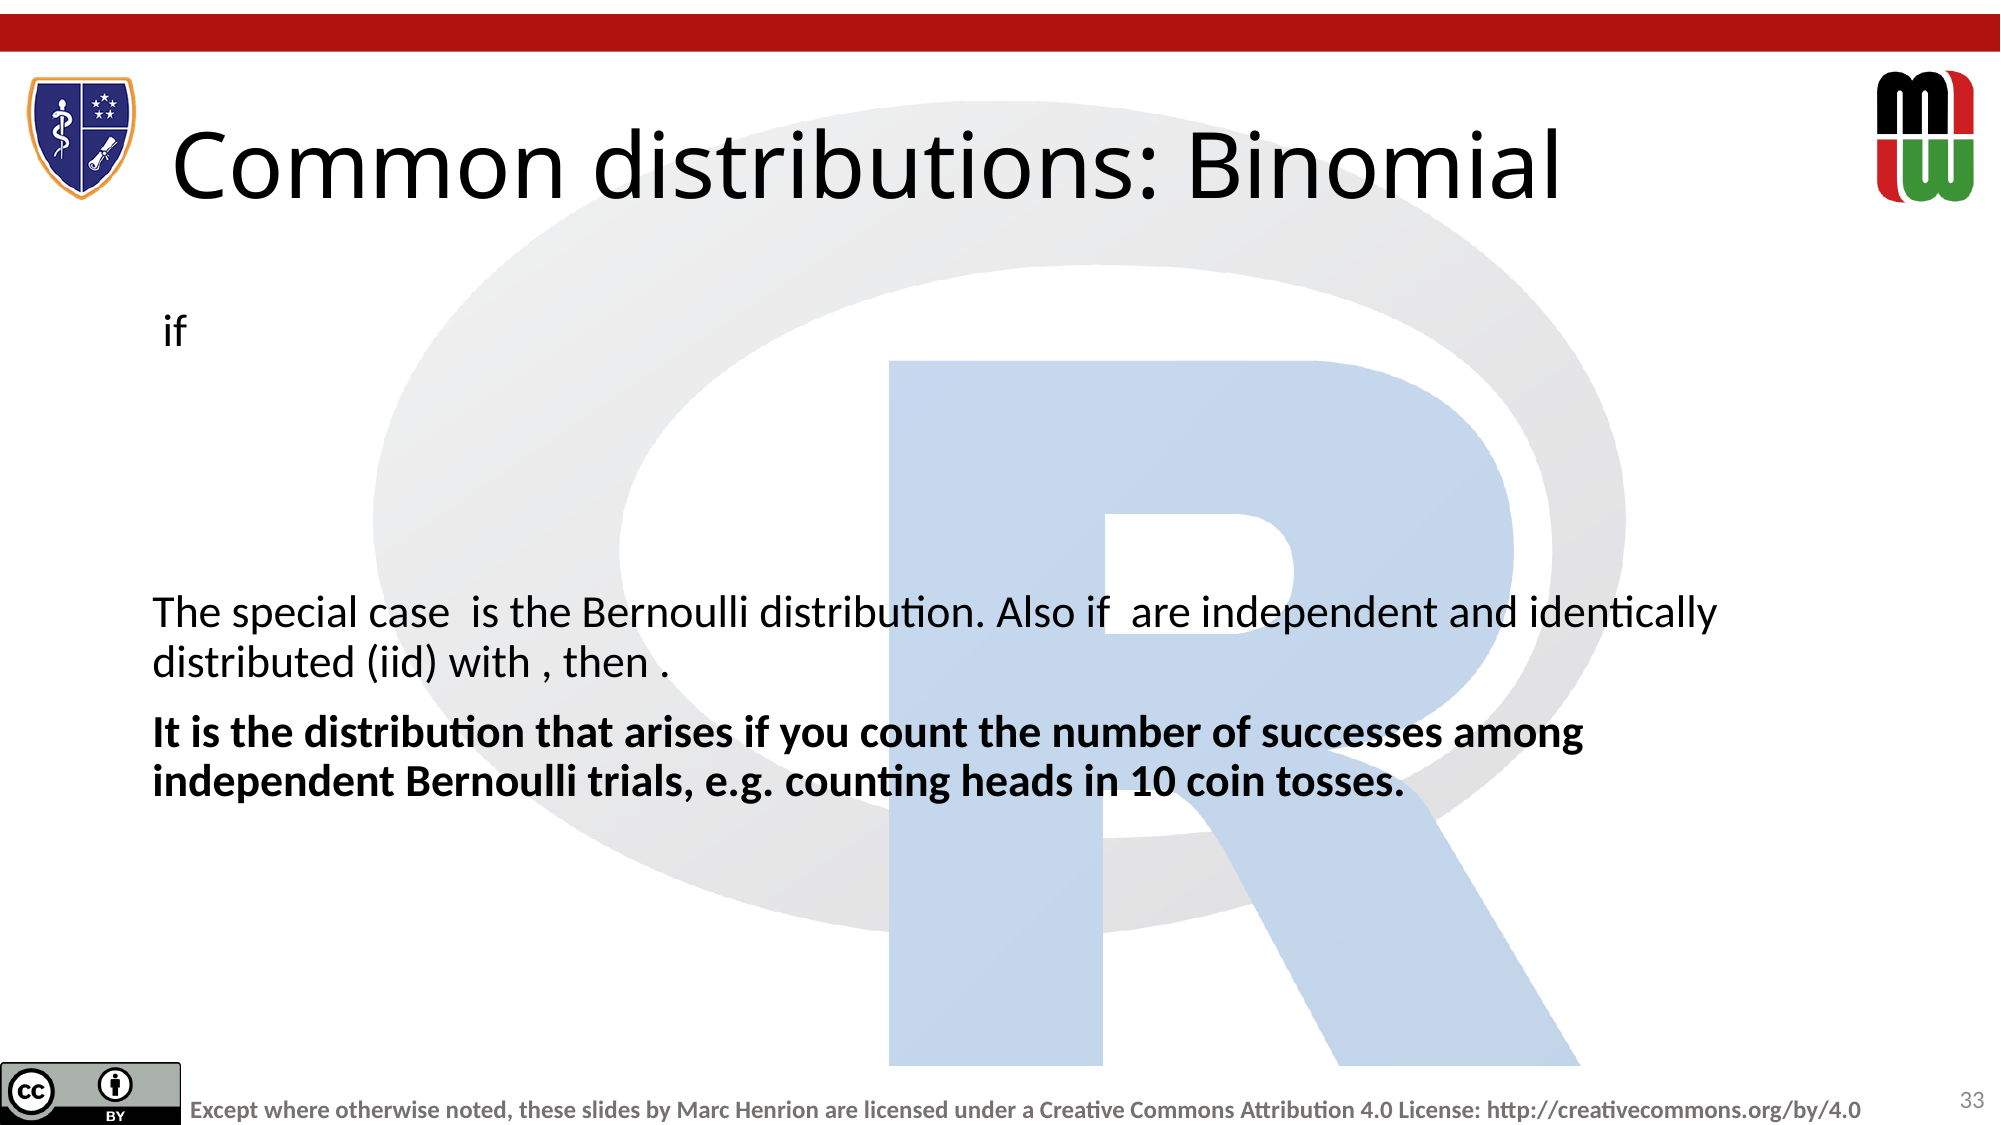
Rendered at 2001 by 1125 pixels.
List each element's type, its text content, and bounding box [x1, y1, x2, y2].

title Common distributions: Binomial [155, 59, 1851, 278]
picture [0, 53, 161, 215]
picture [0, 1062, 181, 1125]
slide_number 33 [1550, 1073, 2000, 1125]
